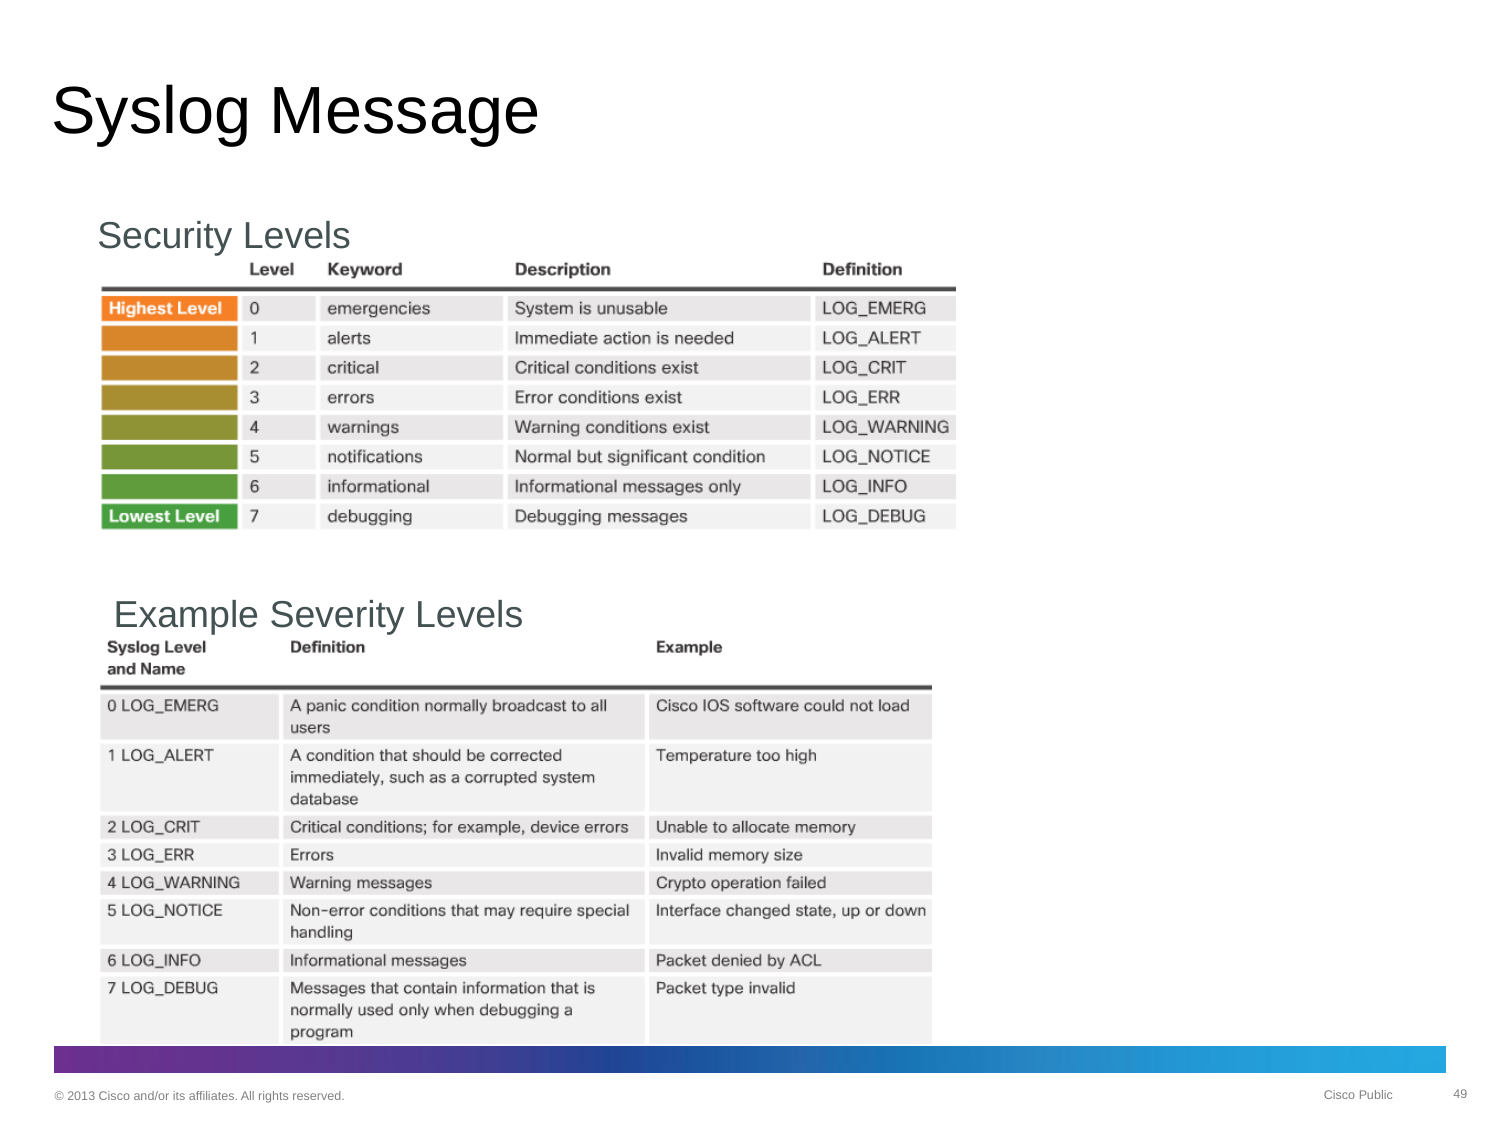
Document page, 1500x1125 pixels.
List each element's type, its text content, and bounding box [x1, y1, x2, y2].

text_box Security Levels [82, 207, 1067, 266]
text_box Example Severity Levels [98, 586, 1083, 645]
title Syslog Message [37, 17, 1447, 155]
picture [98, 255, 956, 532]
picture [54, 1046, 1446, 1073]
picture [98, 634, 932, 1044]
